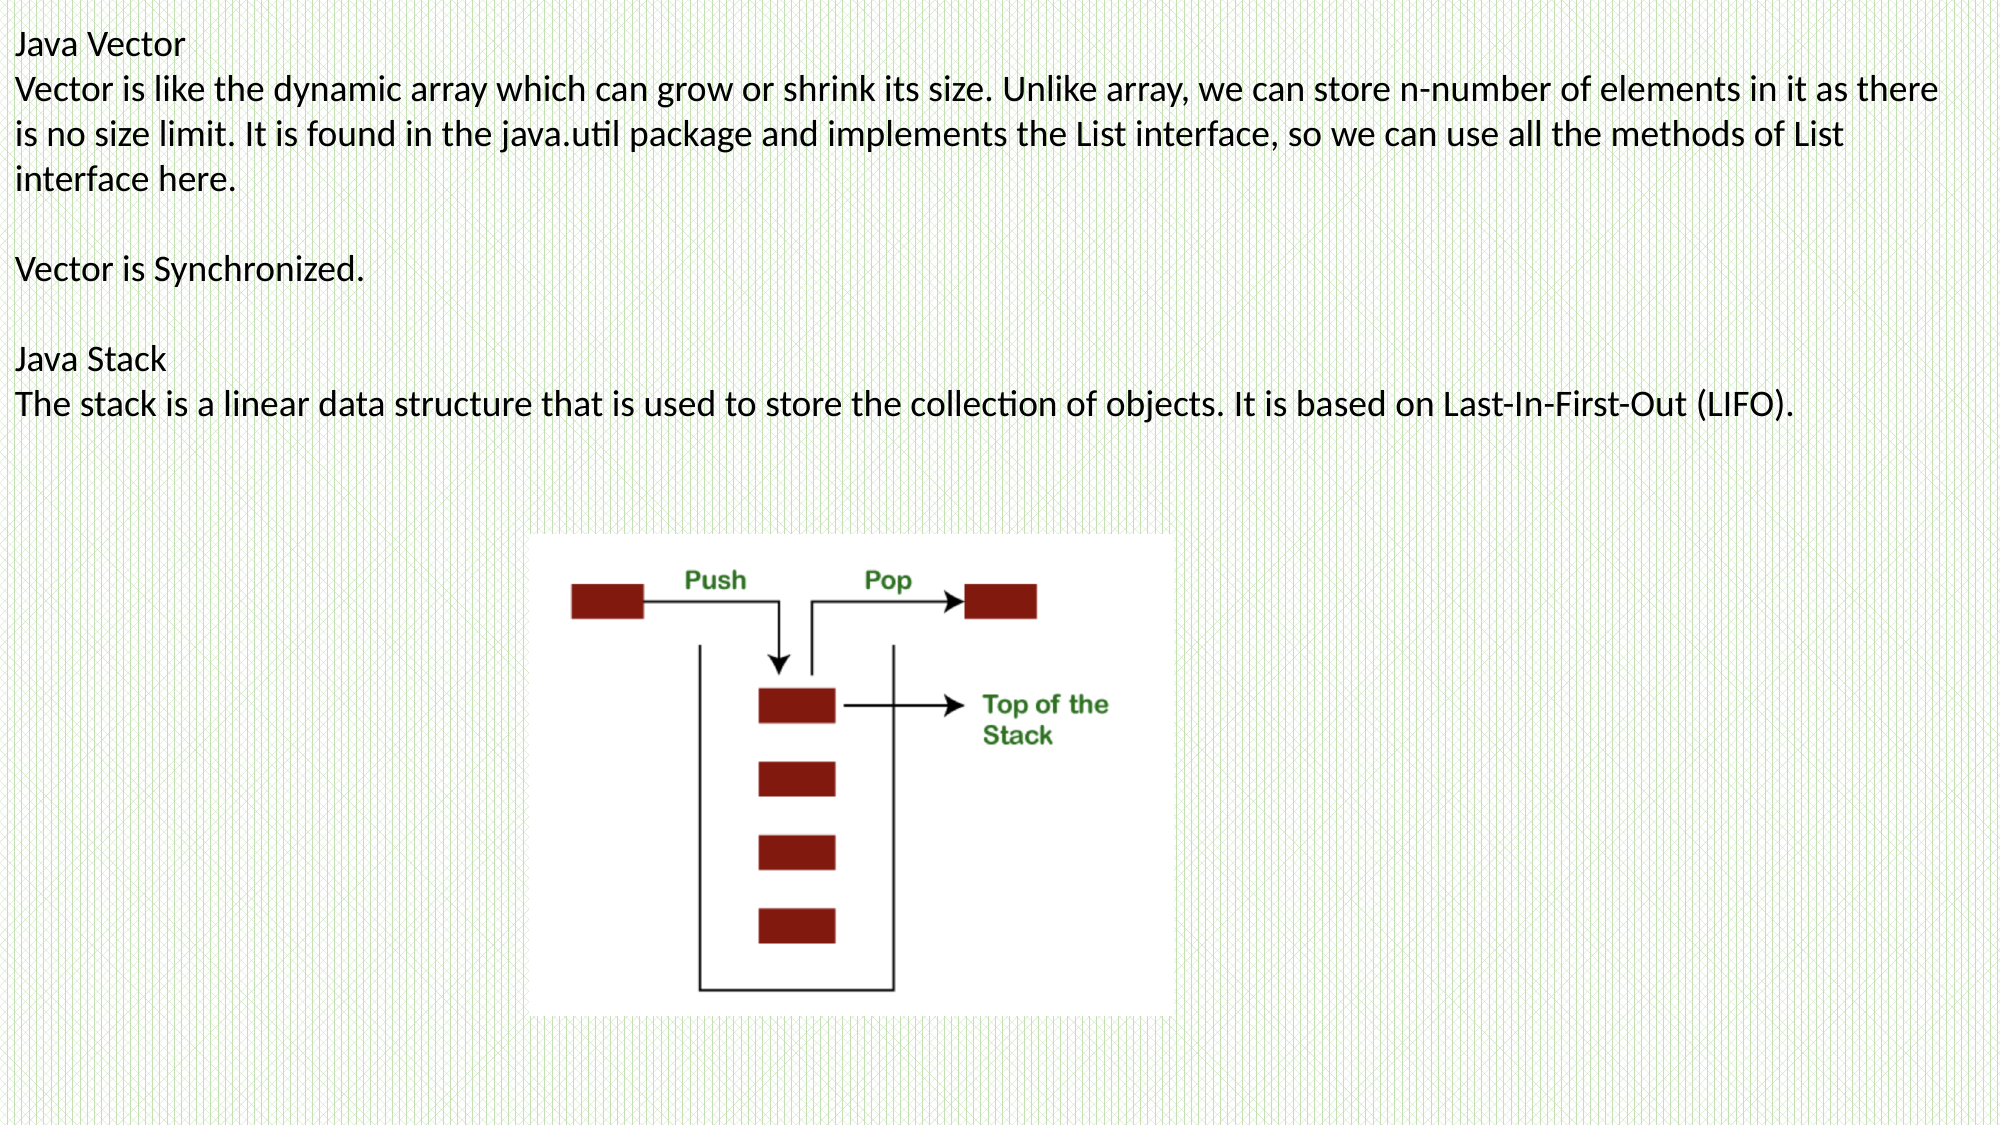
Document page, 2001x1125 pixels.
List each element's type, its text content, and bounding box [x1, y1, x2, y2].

text_box Java Vector Vector is like the dynamic array which can grow or shrink its size. Unlike array, we can store n-number of elements in it as there is no size limit. It is found in the java.util package and implements the List interface, so we can use all the methods of List interface here. Vector is Synchronized. Java Stack The stack is a linear data structure that is used to store the collection of objects. It is based on Last-In-First-Out (LIFO). [0, 11, 1969, 611]
picture [529, 534, 1174, 1016]
